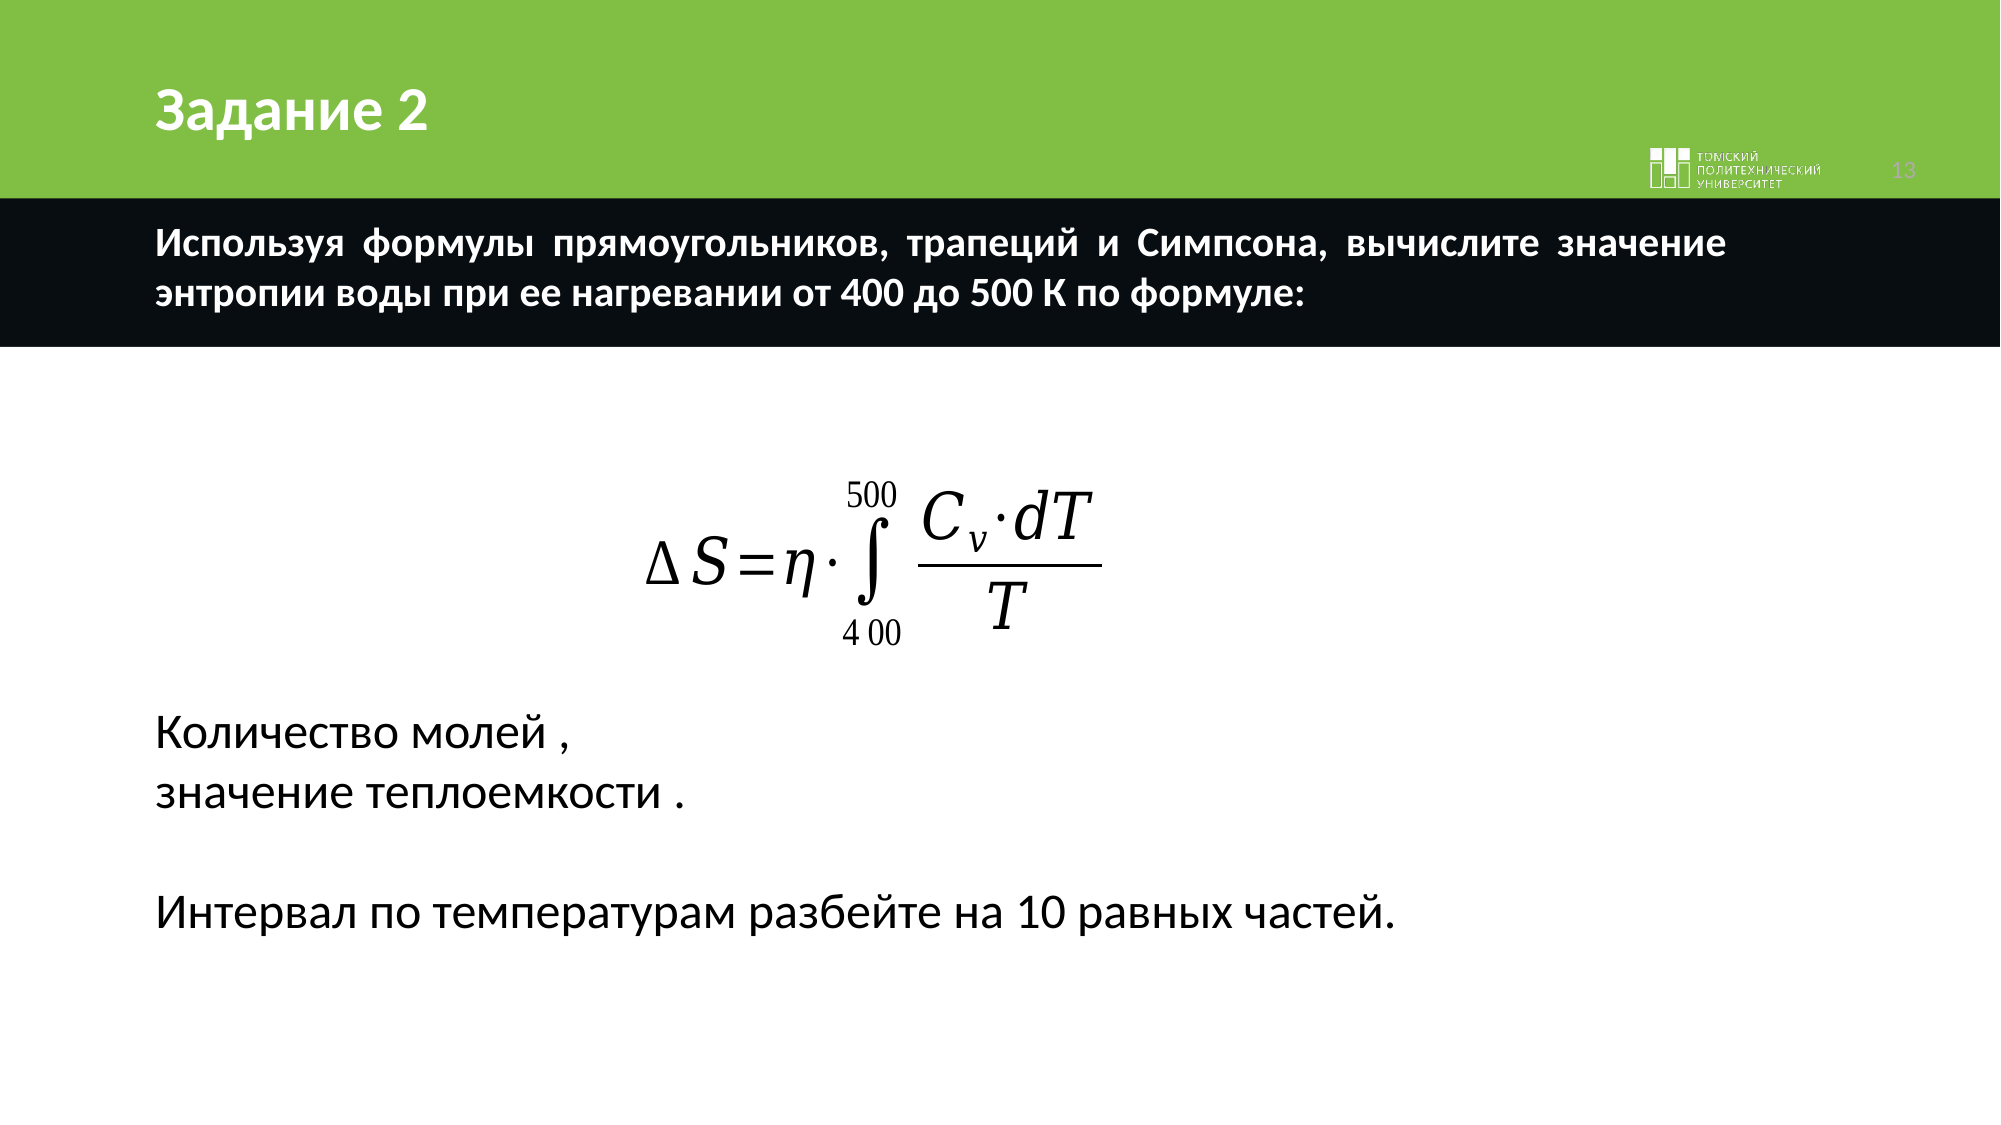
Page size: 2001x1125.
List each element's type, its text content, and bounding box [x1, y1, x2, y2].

picture [1650, 148, 1820, 188]
text_box [0, 0, 2000, 199]
text_box 13 [1862, 138, 1932, 199]
text_box Используя формулы прямоугольников, трапеций и Симпсона, вычислите значение энтропии воды при ее нагревании от 400 до 500 К по формуле: [140, 206, 1743, 322]
title Задание 2 [140, 45, 1361, 176]
text_box [0, 346, 2000, 1125]
